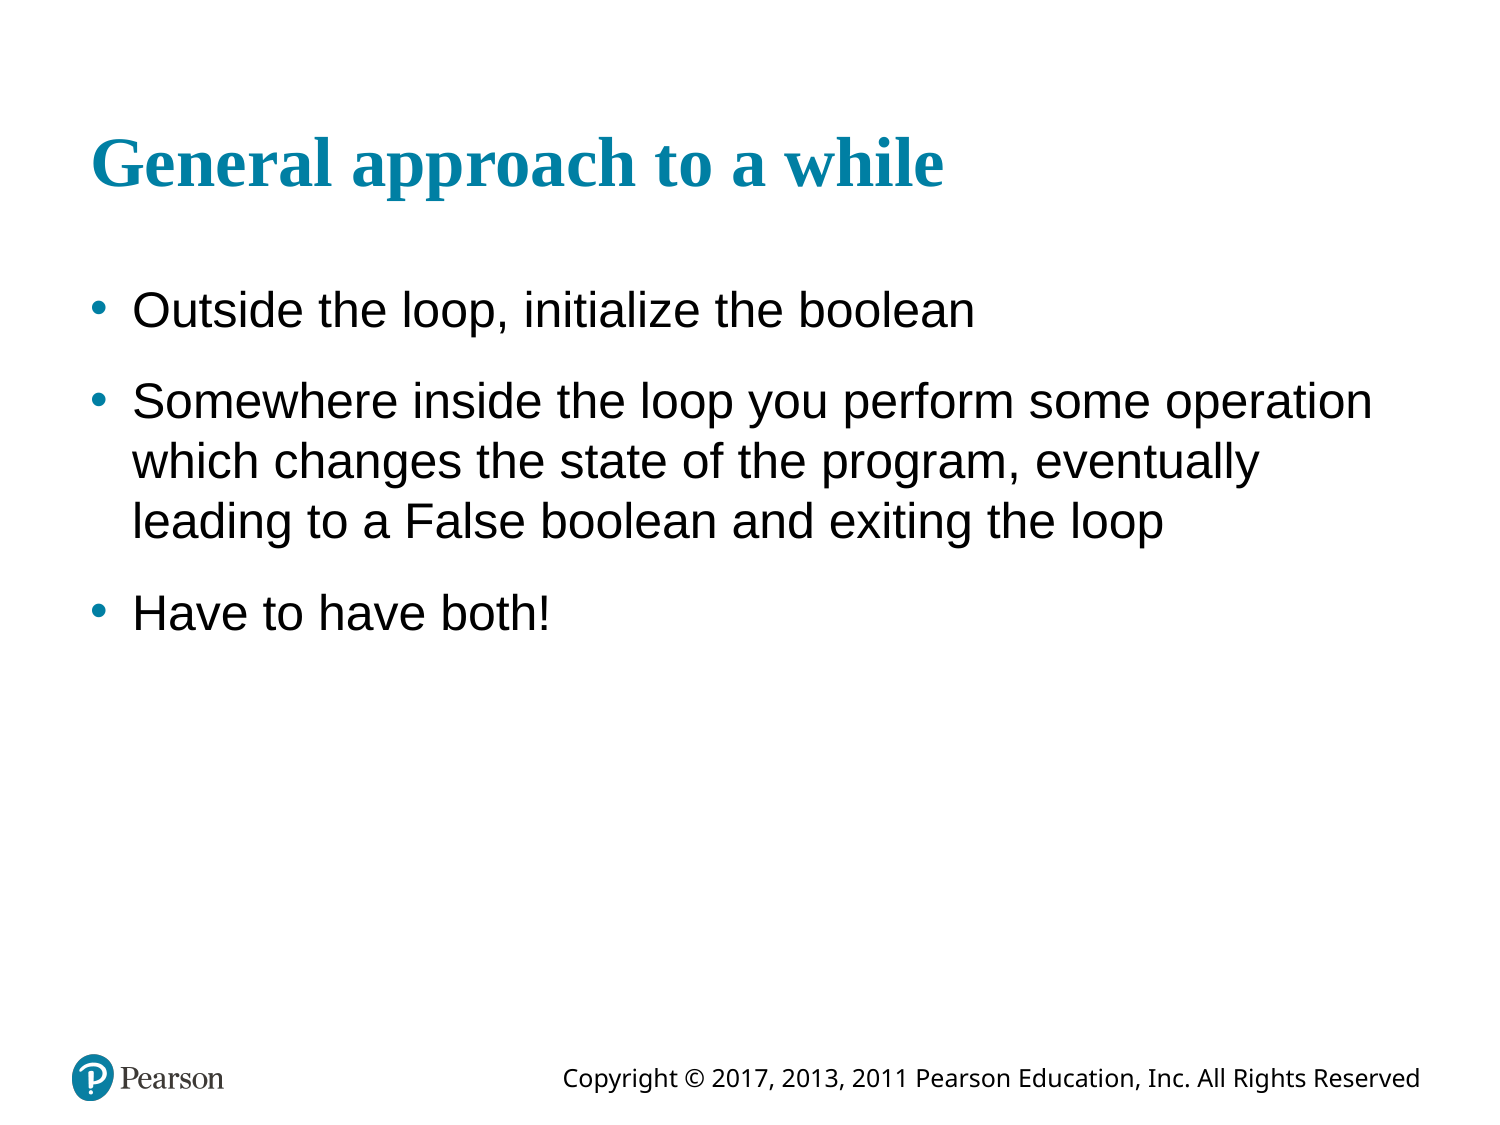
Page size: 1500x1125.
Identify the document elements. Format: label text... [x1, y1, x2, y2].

picture [72, 1054, 88, 1070]
picture [72, 1087, 83, 1101]
picture [98, 1054, 224, 1101]
picture [80, 1063, 106, 1088]
list Outside the loop, initialize the boolean Somewhere inside the loop you perform some operation which changes the state of the program, eventually leading to a False boolean and exiting the loop Have to have both! [75, 262, 1425, 1005]
title General approach to a while [75, 35, 1425, 216]
